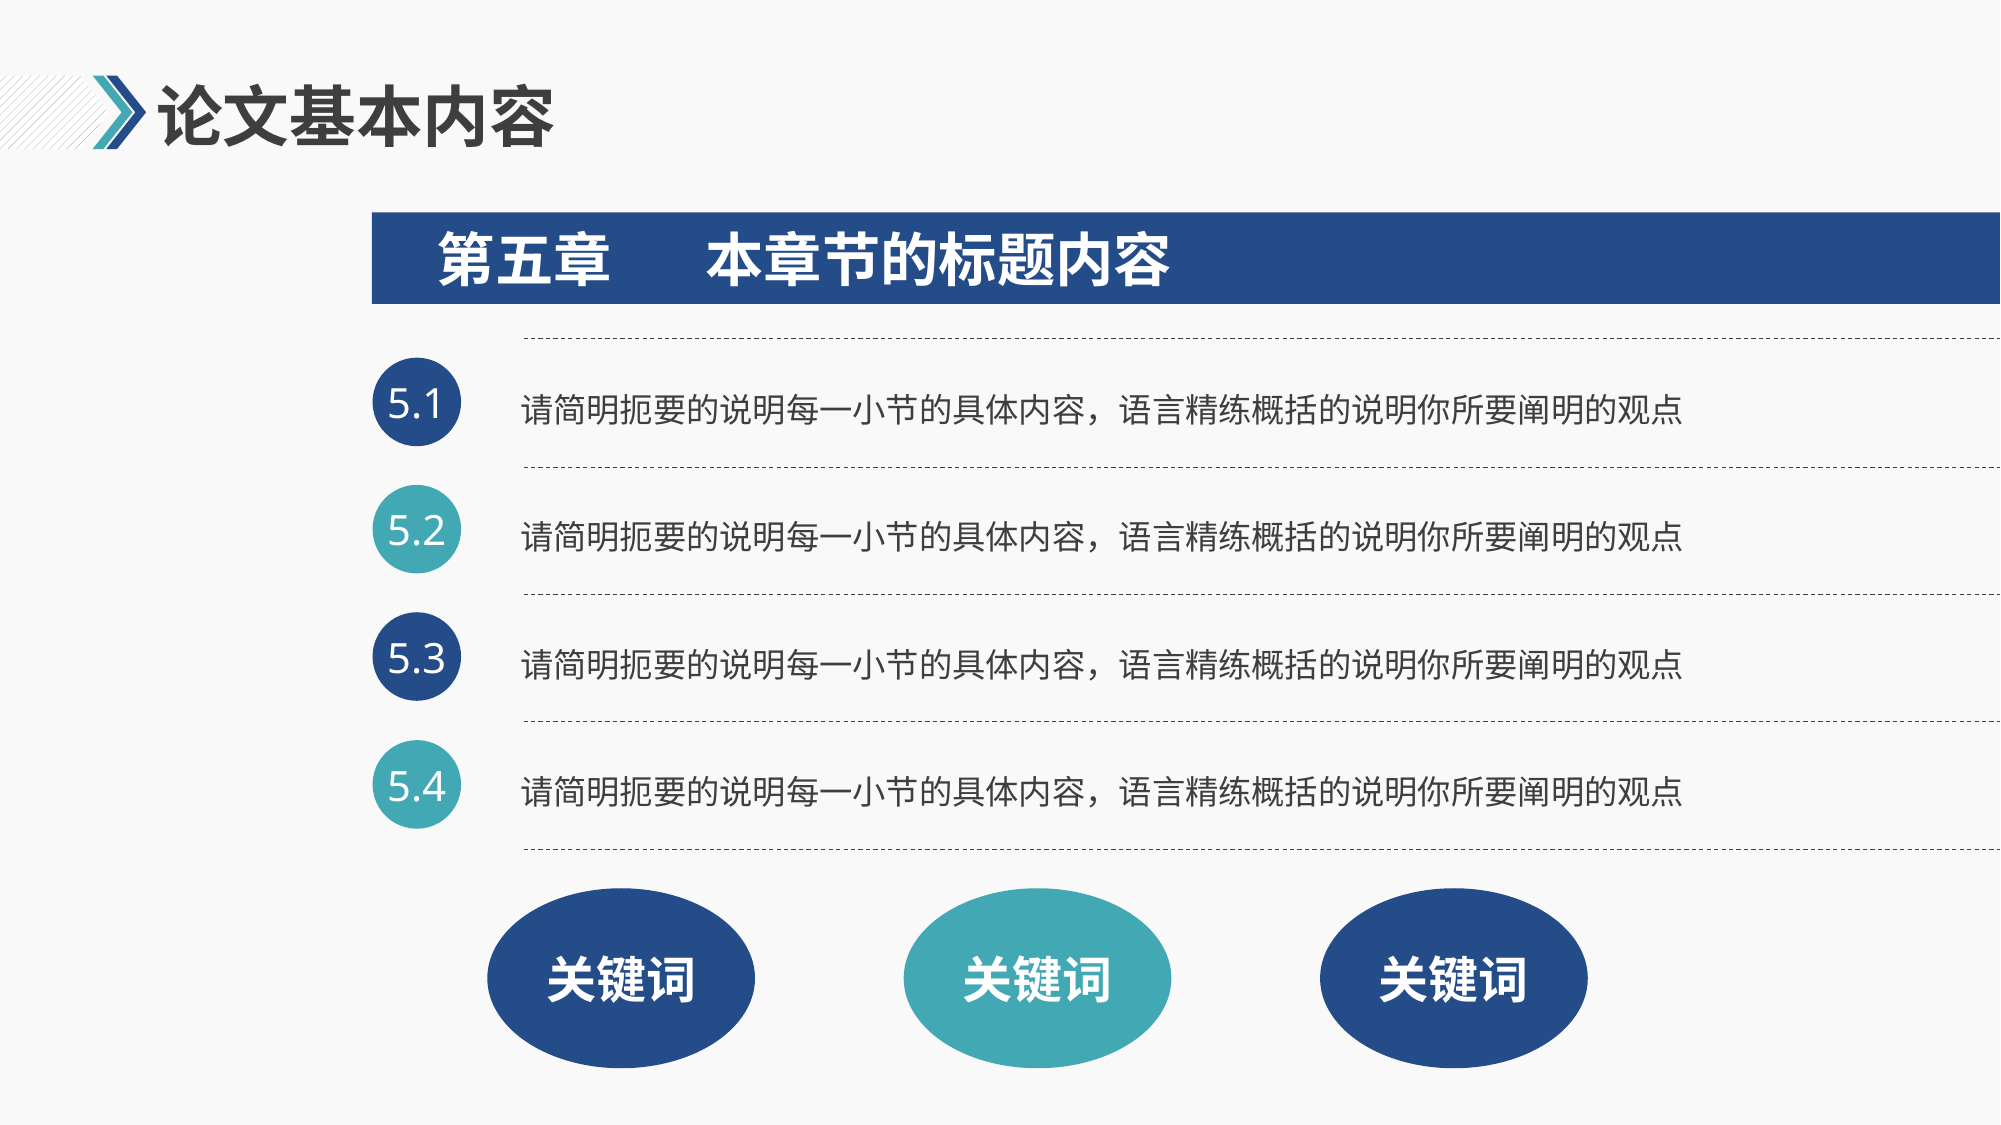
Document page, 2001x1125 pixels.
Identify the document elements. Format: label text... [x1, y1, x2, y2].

text_box 第五章 [1394, 212, 2000, 304]
text_box 请简明扼要的说明每一小节的具体内容，语言精练概括的说明你所要阐明的观点 [505, 758, 1730, 819]
text_box 5.3 [371, 611, 463, 702]
text_box 本章节的标题内容 [682, 212, 1394, 304]
text_box 第五章 [371, 212, 682, 304]
text_box 请简明扼要的说明每一小节的具体内容，语言精练概括的说明你所要阐明的观点 [505, 630, 1730, 692]
text_box 关键词 [902, 887, 1173, 1070]
text_box 关键词 [486, 887, 757, 1070]
title 论文基本内容 [140, 82, 882, 158]
text_box 5.1 [371, 356, 463, 448]
text_box 关键词 [1319, 887, 1589, 1070]
text_box 请简明扼要的说明每一小节的具体内容，语言精练概括的说明你所要阐明的观点 [505, 375, 1730, 437]
text_box 5.4 [371, 739, 463, 830]
text_box 5.2 [371, 483, 463, 575]
text_box 请简明扼要的说明每一小节的具体内容，语言精练概括的说明你所要阐明的观点 [505, 503, 1730, 564]
